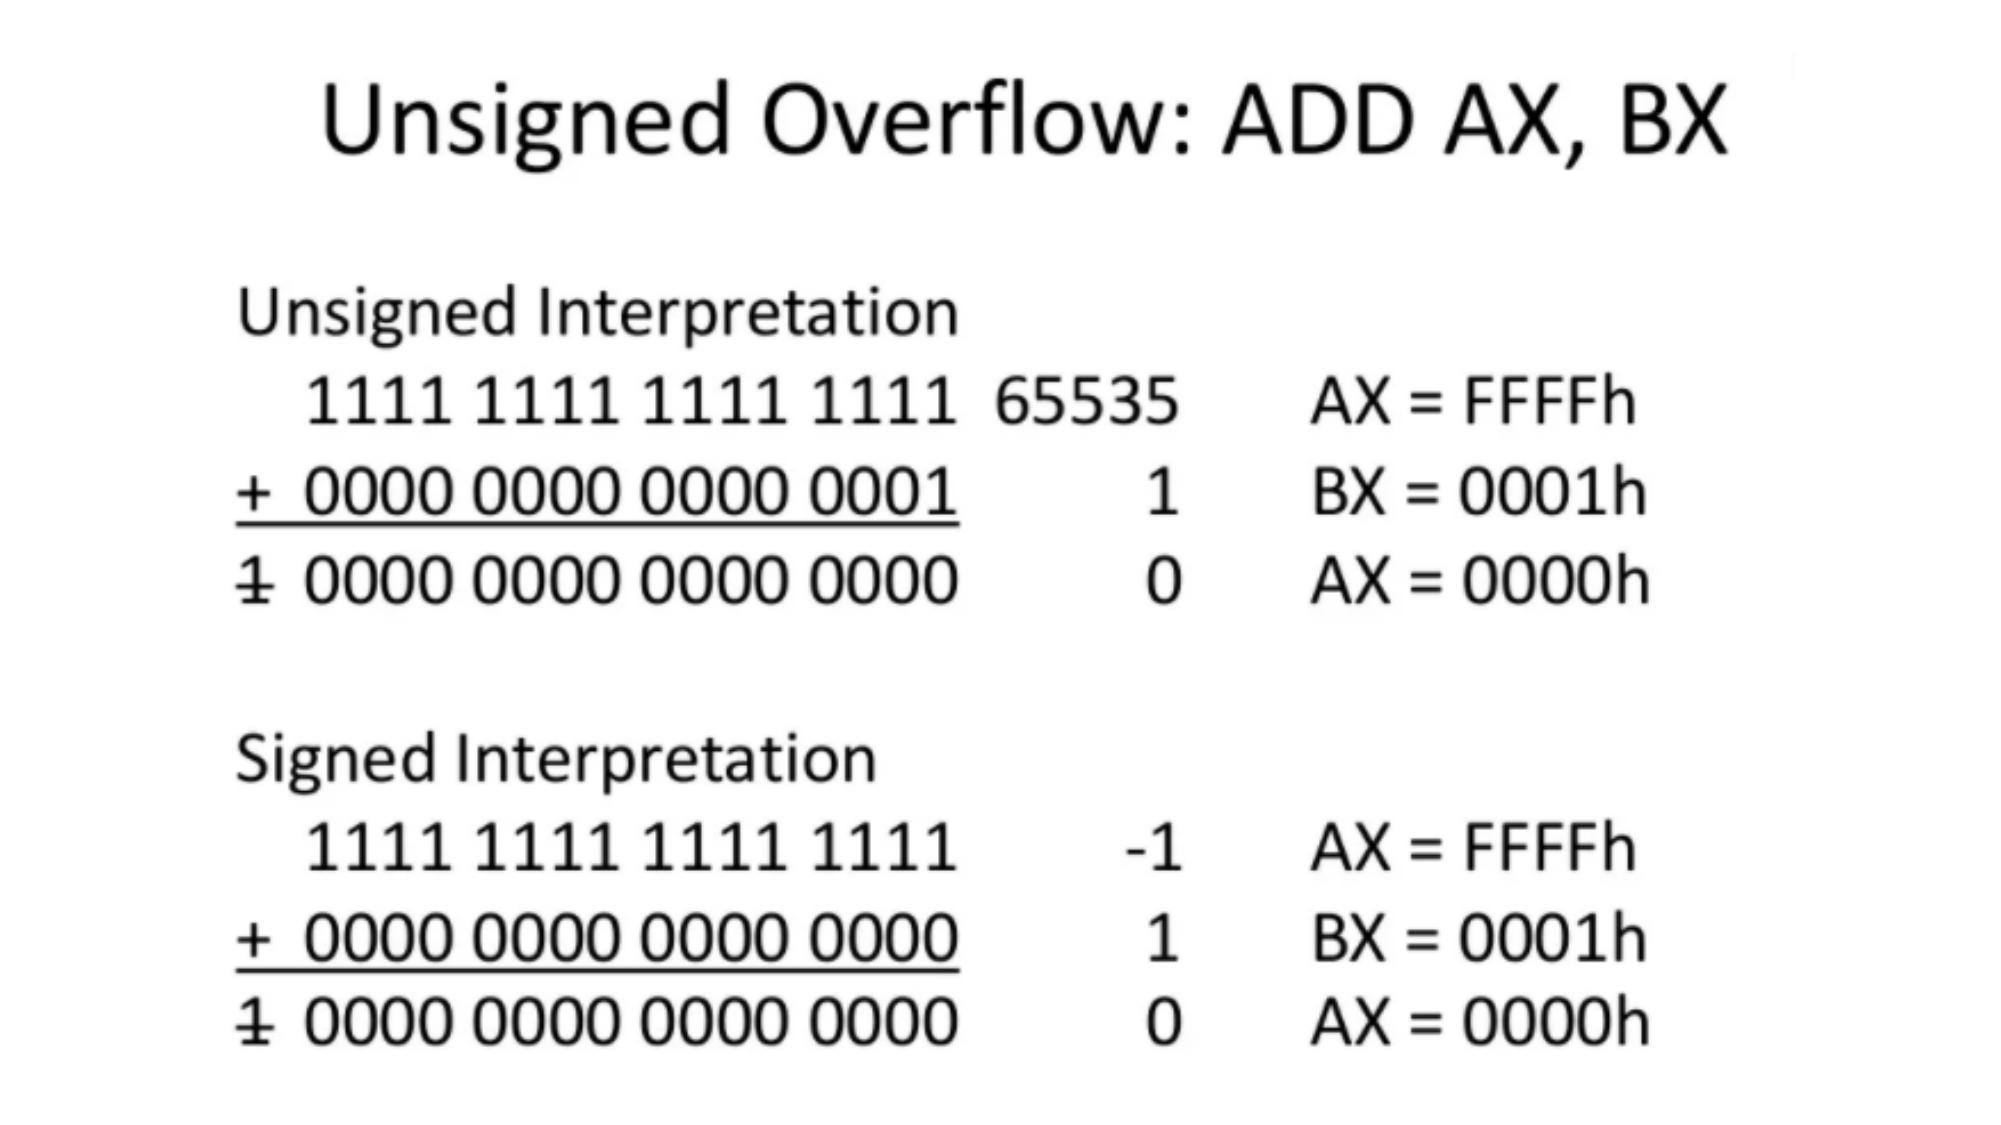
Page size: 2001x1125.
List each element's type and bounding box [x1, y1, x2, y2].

picture [111, 54, 1795, 1065]
